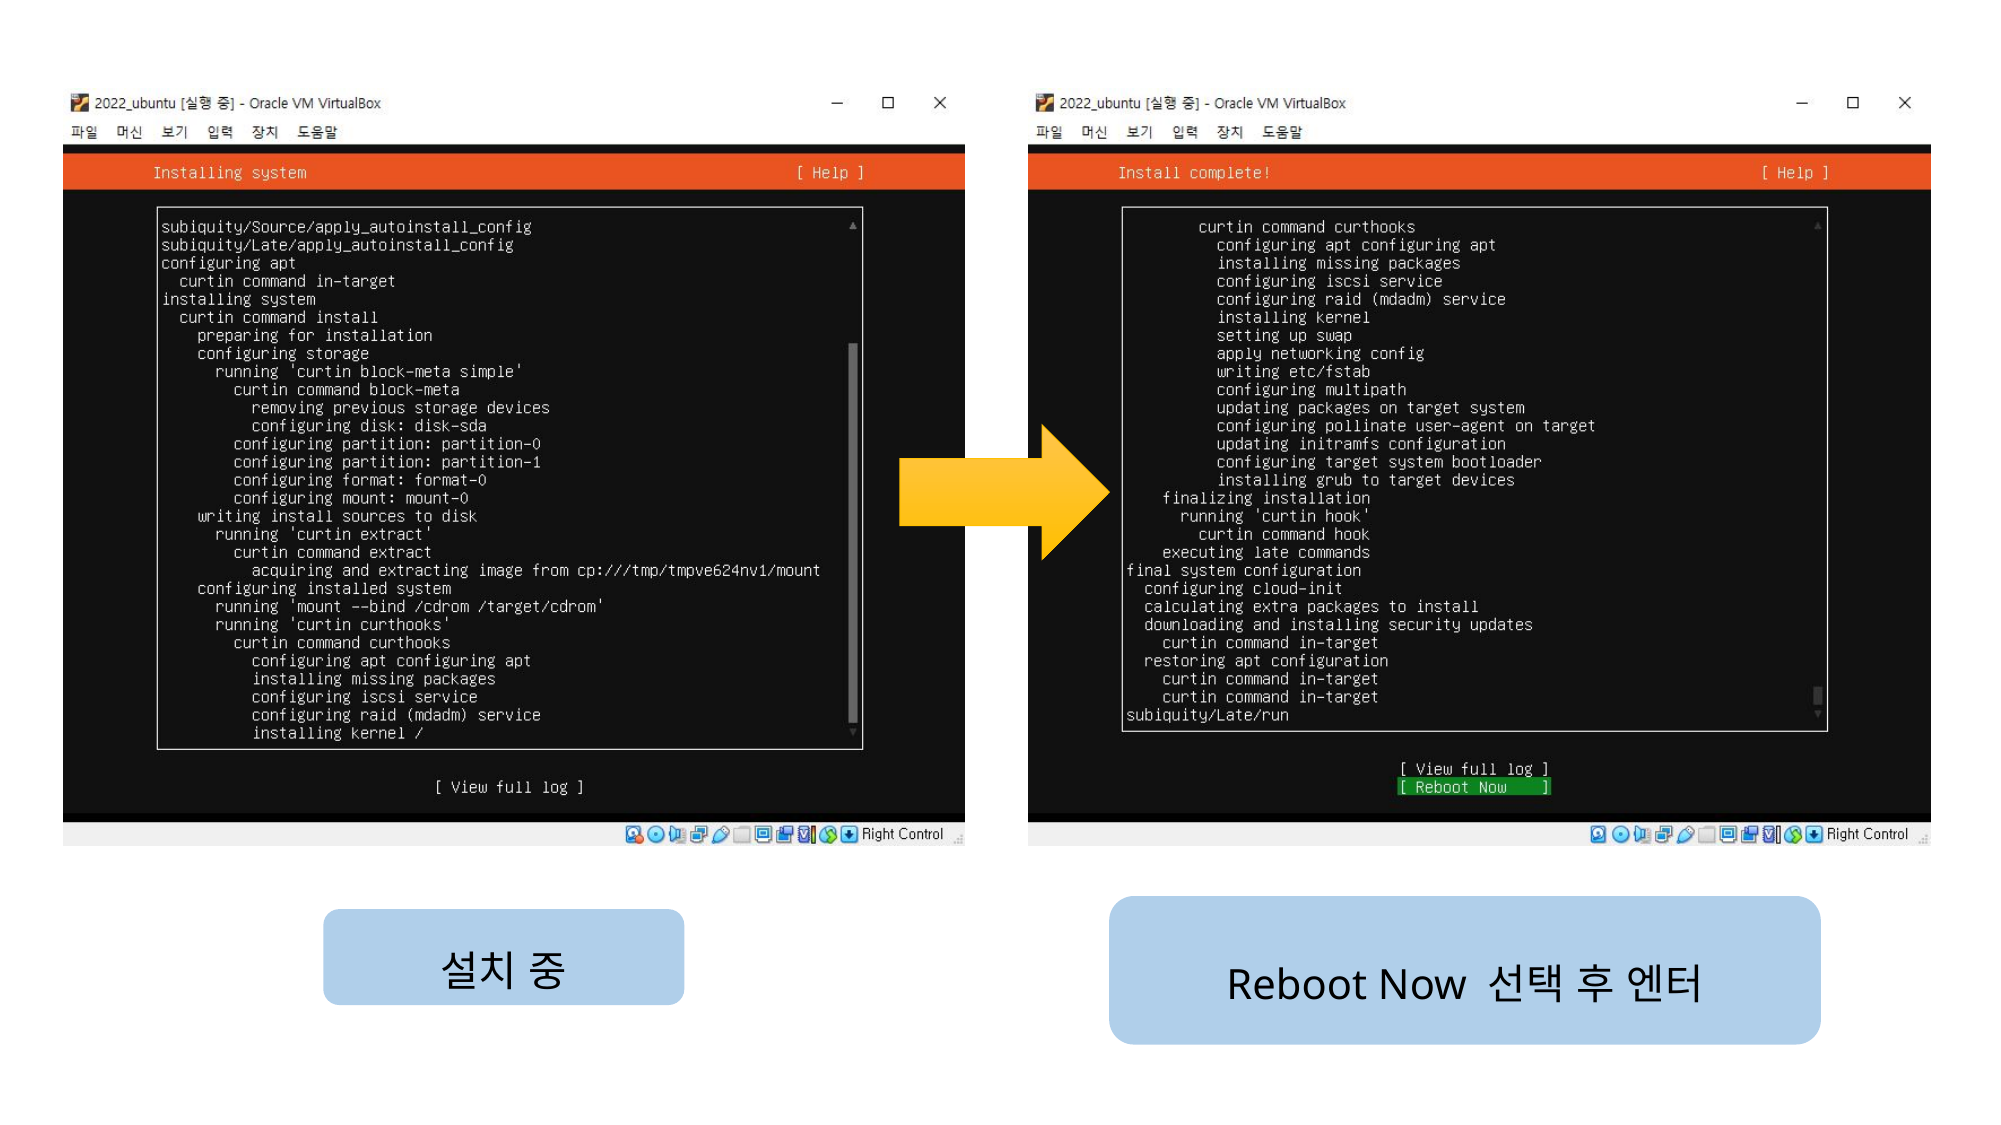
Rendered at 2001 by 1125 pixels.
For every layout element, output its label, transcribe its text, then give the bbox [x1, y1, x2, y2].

text_box [965, 458, 1028, 527]
picture [63, 88, 965, 846]
text_box 설치 중 [322, 908, 686, 1007]
picture [1028, 88, 1931, 846]
text_box Reboot Now 선택 후 엔터 [1108, 895, 1822, 1046]
